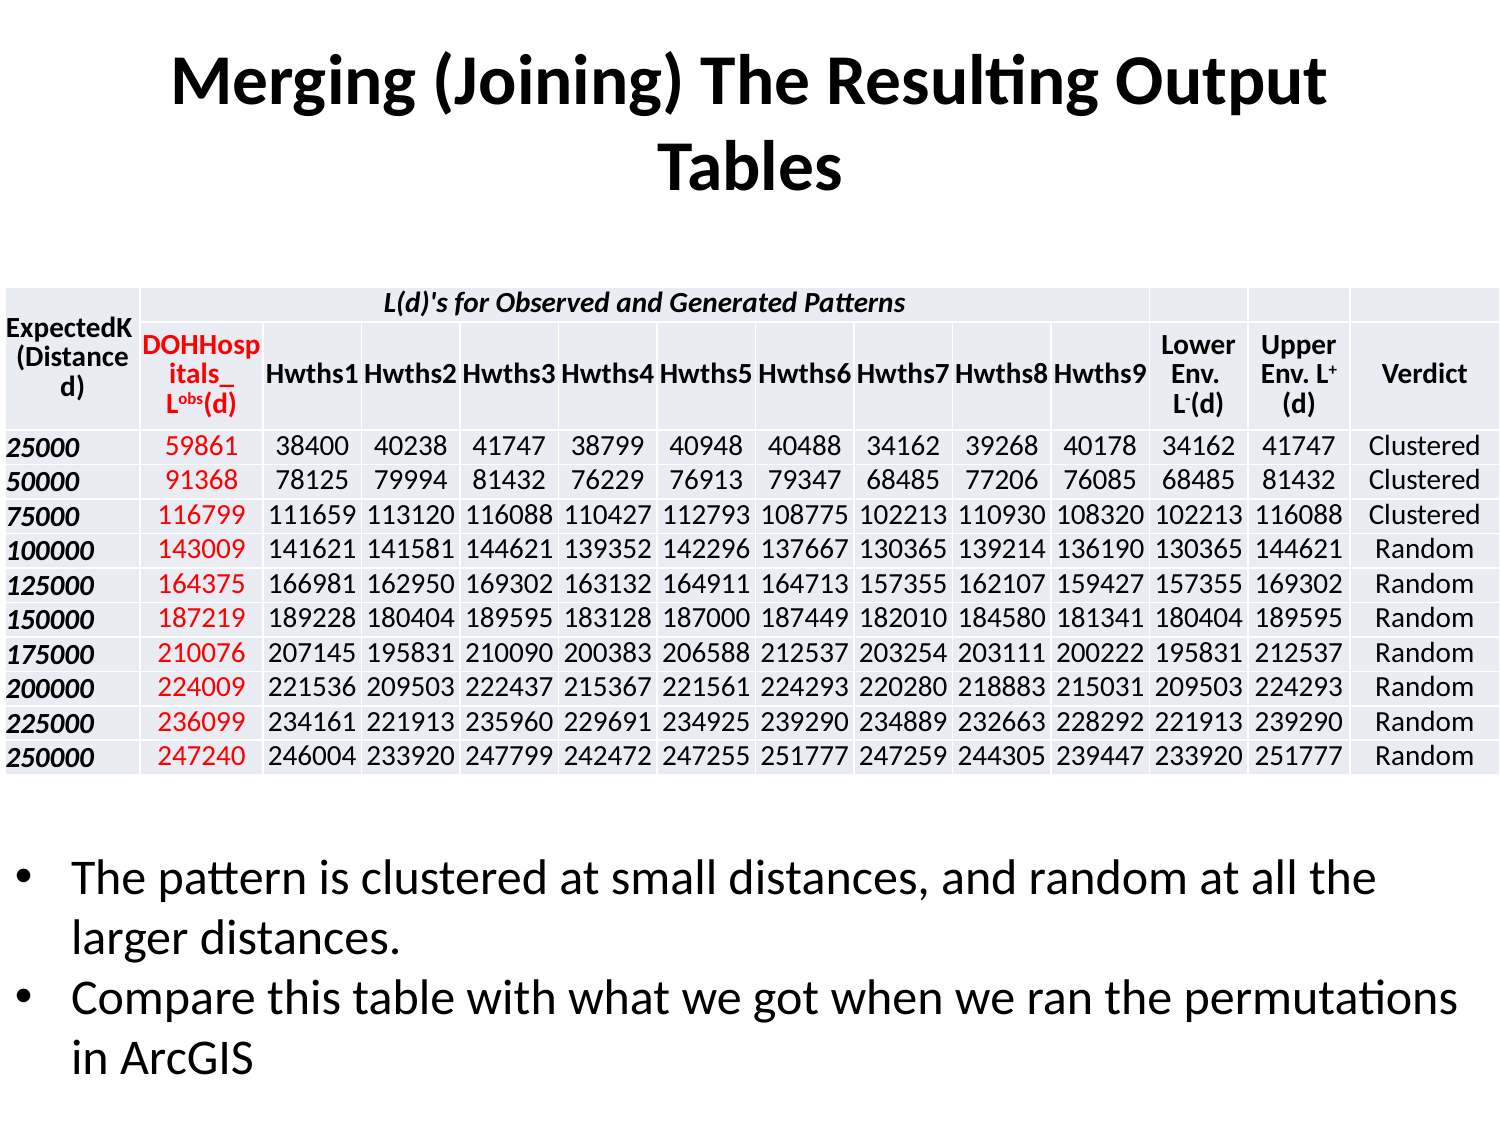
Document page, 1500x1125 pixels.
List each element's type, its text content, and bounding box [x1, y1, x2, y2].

table_cell 76229 [559, 465, 656, 498]
table_cell 81432 [461, 465, 558, 498]
table_cell 206588 [658, 638, 755, 671]
table_cell 76085 [1052, 465, 1149, 498]
table_cell 195831 [1150, 638, 1247, 671]
table_cell 169302 [1249, 569, 1349, 602]
table_cell 159427 [1052, 569, 1149, 602]
table_cell 116088 [1249, 500, 1349, 533]
table_cell 181341 [1052, 603, 1149, 636]
table_cell 221536 [264, 672, 361, 705]
table_cell 68485 [1150, 465, 1247, 498]
text_box The pattern is clustered at small distances, and random at all the larger distances. Compare this table with what we got when we ran the permutations in ArcGIS [0, 837, 1500, 1093]
table_cell 141621 [264, 534, 361, 567]
table_cell 246004 [264, 741, 361, 774]
table_cell 224293 [1249, 672, 1349, 705]
table_cell 108775 [756, 500, 853, 533]
table_cell 41747 [461, 431, 558, 464]
table_cell Hwths1 [264, 323, 361, 429]
table_cell 143009 [141, 534, 262, 567]
table_cell 236099 [141, 707, 262, 739]
table_cell 142296 [658, 534, 755, 567]
table_cell 189595 [461, 603, 558, 636]
table_cell 187449 [756, 603, 853, 636]
table_cell 239447 [1052, 741, 1149, 774]
table_cell 232663 [953, 707, 1050, 739]
table_cell 247255 [658, 741, 755, 774]
table_cell 150000 [6, 603, 139, 636]
table_cell 76913 [658, 465, 755, 498]
table_cell 209503 [362, 672, 459, 705]
table_cell 189228 [264, 603, 361, 636]
table_cell 183128 [559, 603, 656, 636]
table_cell 224293 [756, 672, 853, 705]
table_cell 162107 [953, 569, 1050, 602]
table_cell 228292 [1052, 707, 1149, 739]
table_cell 247259 [855, 741, 952, 774]
table_cell 81432 [1249, 465, 1349, 498]
table_cell Hwths6 [756, 323, 853, 429]
table_cell 210076 [141, 638, 262, 671]
table_cell 166981 [264, 569, 361, 602]
table_cell 164911 [658, 569, 755, 602]
table_cell 195831 [362, 638, 459, 671]
table_cell Hwths7 [855, 323, 952, 429]
table_cell 229691 [559, 707, 656, 739]
table_cell Clustered [1351, 431, 1499, 464]
table_cell 218883 [953, 672, 1050, 705]
table_cell 144621 [1249, 534, 1349, 567]
table_cell 200222 [1052, 638, 1149, 671]
table_cell 38400 [264, 431, 361, 464]
table_cell 235960 [461, 707, 558, 739]
table_cell Random [1351, 569, 1499, 602]
table_cell 112793 [658, 500, 755, 533]
table_cell 180404 [1150, 603, 1247, 636]
table_cell 50000 [6, 465, 139, 498]
table_cell 212537 [1249, 638, 1349, 671]
table_cell 244305 [953, 741, 1050, 774]
table_cell 221913 [1150, 707, 1247, 739]
table_cell 207145 [264, 638, 361, 671]
table_cell 221913 [362, 707, 459, 739]
table_cell 210090 [461, 638, 558, 671]
table_cell 247799 [461, 741, 558, 774]
table_cell 169302 [461, 569, 558, 602]
table_cell 221561 [658, 672, 755, 705]
table_header L(d)'s for Observed and Generated Patterns [141, 288, 1149, 321]
table_cell 209503 [1150, 672, 1247, 705]
table_cell 141581 [362, 534, 459, 567]
table_cell 251777 [756, 741, 853, 774]
table_cell 233920 [1150, 741, 1247, 774]
table_cell 242472 [559, 741, 656, 774]
table_cell 175000 [6, 638, 139, 671]
table_cell Hwths2 [362, 323, 459, 429]
table_cell 233920 [362, 741, 459, 774]
table_cell 130365 [855, 534, 952, 567]
table_cell 40238 [362, 431, 459, 464]
table_cell 180404 [362, 603, 459, 636]
table_cell 79994 [362, 465, 459, 498]
table_cell 222437 [461, 672, 558, 705]
table_header ExpectedK (Distance d) [6, 288, 139, 429]
table_cell 137667 [756, 534, 853, 567]
table_cell 157355 [855, 569, 952, 602]
table_cell 68485 [855, 465, 952, 498]
title Merging (Joining) The Resulting Output Tables [75, 24, 1425, 213]
table_cell 250000 [6, 741, 139, 774]
table_cell 212537 [756, 638, 853, 671]
table_cell 234161 [264, 707, 361, 739]
table_cell 40948 [658, 431, 755, 464]
table_cell 41747 [1249, 431, 1349, 464]
table_cell 164375 [141, 569, 262, 602]
table_cell 144621 [461, 534, 558, 567]
table_cell 77206 [953, 465, 1050, 498]
table_cell 215367 [559, 672, 656, 705]
table_cell Clustered [1351, 465, 1499, 498]
table_cell 34162 [1150, 431, 1247, 464]
table_cell 187000 [658, 603, 755, 636]
table_cell 187219 [141, 603, 262, 636]
table_cell 113120 [362, 500, 459, 533]
table_cell 40178 [1052, 431, 1149, 464]
table_header [1351, 288, 1499, 321]
table_header [1150, 288, 1247, 321]
table_cell Hwths3 [461, 323, 558, 429]
table_cell 100000 [6, 534, 139, 567]
table_cell 203111 [953, 638, 1050, 671]
table_cell Random [1351, 741, 1499, 774]
table_cell 40488 [756, 431, 853, 464]
table_cell 247240 [141, 741, 262, 774]
table_cell 251777 [1249, 741, 1349, 774]
table_cell 110930 [953, 500, 1050, 533]
table_cell 38799 [559, 431, 656, 464]
table_cell Hwths4 [559, 323, 656, 429]
table_cell Clustered [1351, 500, 1499, 533]
table_cell 110427 [559, 500, 656, 533]
table_cell 200000 [6, 672, 139, 705]
table_cell 136190 [1052, 534, 1149, 567]
table_cell Random [1351, 534, 1499, 567]
table_cell 139214 [953, 534, 1050, 567]
table_cell 189595 [1249, 603, 1349, 636]
table_cell Random [1351, 638, 1499, 671]
table_cell 163132 [559, 569, 656, 602]
table_cell 116088 [461, 500, 558, 533]
table_cell 234889 [855, 707, 952, 739]
table_cell 130365 [1150, 534, 1247, 567]
table_cell 224009 [141, 672, 262, 705]
table_cell 139352 [559, 534, 656, 567]
table_cell Random [1351, 707, 1499, 739]
table_cell 182010 [855, 603, 952, 636]
table_cell 59861 [141, 431, 262, 464]
table_cell Hwths9 [1052, 323, 1149, 429]
table_cell 200383 [559, 638, 656, 671]
table_cell Lower Env. L-(d) [1150, 323, 1247, 429]
table_cell 125000 [6, 569, 139, 602]
table_cell 25000 [6, 431, 139, 464]
table_cell 102213 [1150, 500, 1247, 533]
table_cell Hwths5 [658, 323, 755, 429]
table_cell 157355 [1150, 569, 1247, 602]
table_cell 34162 [855, 431, 952, 464]
table_cell 203254 [855, 638, 952, 671]
table_cell 234925 [658, 707, 755, 739]
table_header [1249, 288, 1349, 321]
table_cell 215031 [1052, 672, 1149, 705]
table_cell 239290 [1249, 707, 1349, 739]
table_cell 79347 [756, 465, 853, 498]
table_cell DOHHospitals_ Lobs(d) [141, 323, 262, 429]
table_cell 225000 [6, 707, 139, 739]
table_cell 162950 [362, 569, 459, 602]
table_cell 239290 [756, 707, 853, 739]
table_cell 164713 [756, 569, 853, 602]
table_cell 91368 [141, 465, 262, 498]
table_cell 39268 [953, 431, 1050, 464]
table_cell 184580 [953, 603, 1050, 636]
table_cell 111659 [264, 500, 361, 533]
table_cell 108320 [1052, 500, 1149, 533]
table_cell Verdict [1351, 323, 1499, 429]
table_cell 220280 [855, 672, 952, 705]
table_cell 102213 [855, 500, 952, 533]
table_cell Hwths8 [953, 323, 1050, 429]
table_cell 116799 [141, 500, 262, 533]
table_cell 75000 [6, 500, 139, 533]
table_cell 78125 [264, 465, 361, 498]
table_cell Upper Env. L+(d) [1249, 323, 1349, 429]
table_cell Random [1351, 672, 1499, 705]
table_cell Random [1351, 603, 1499, 636]
